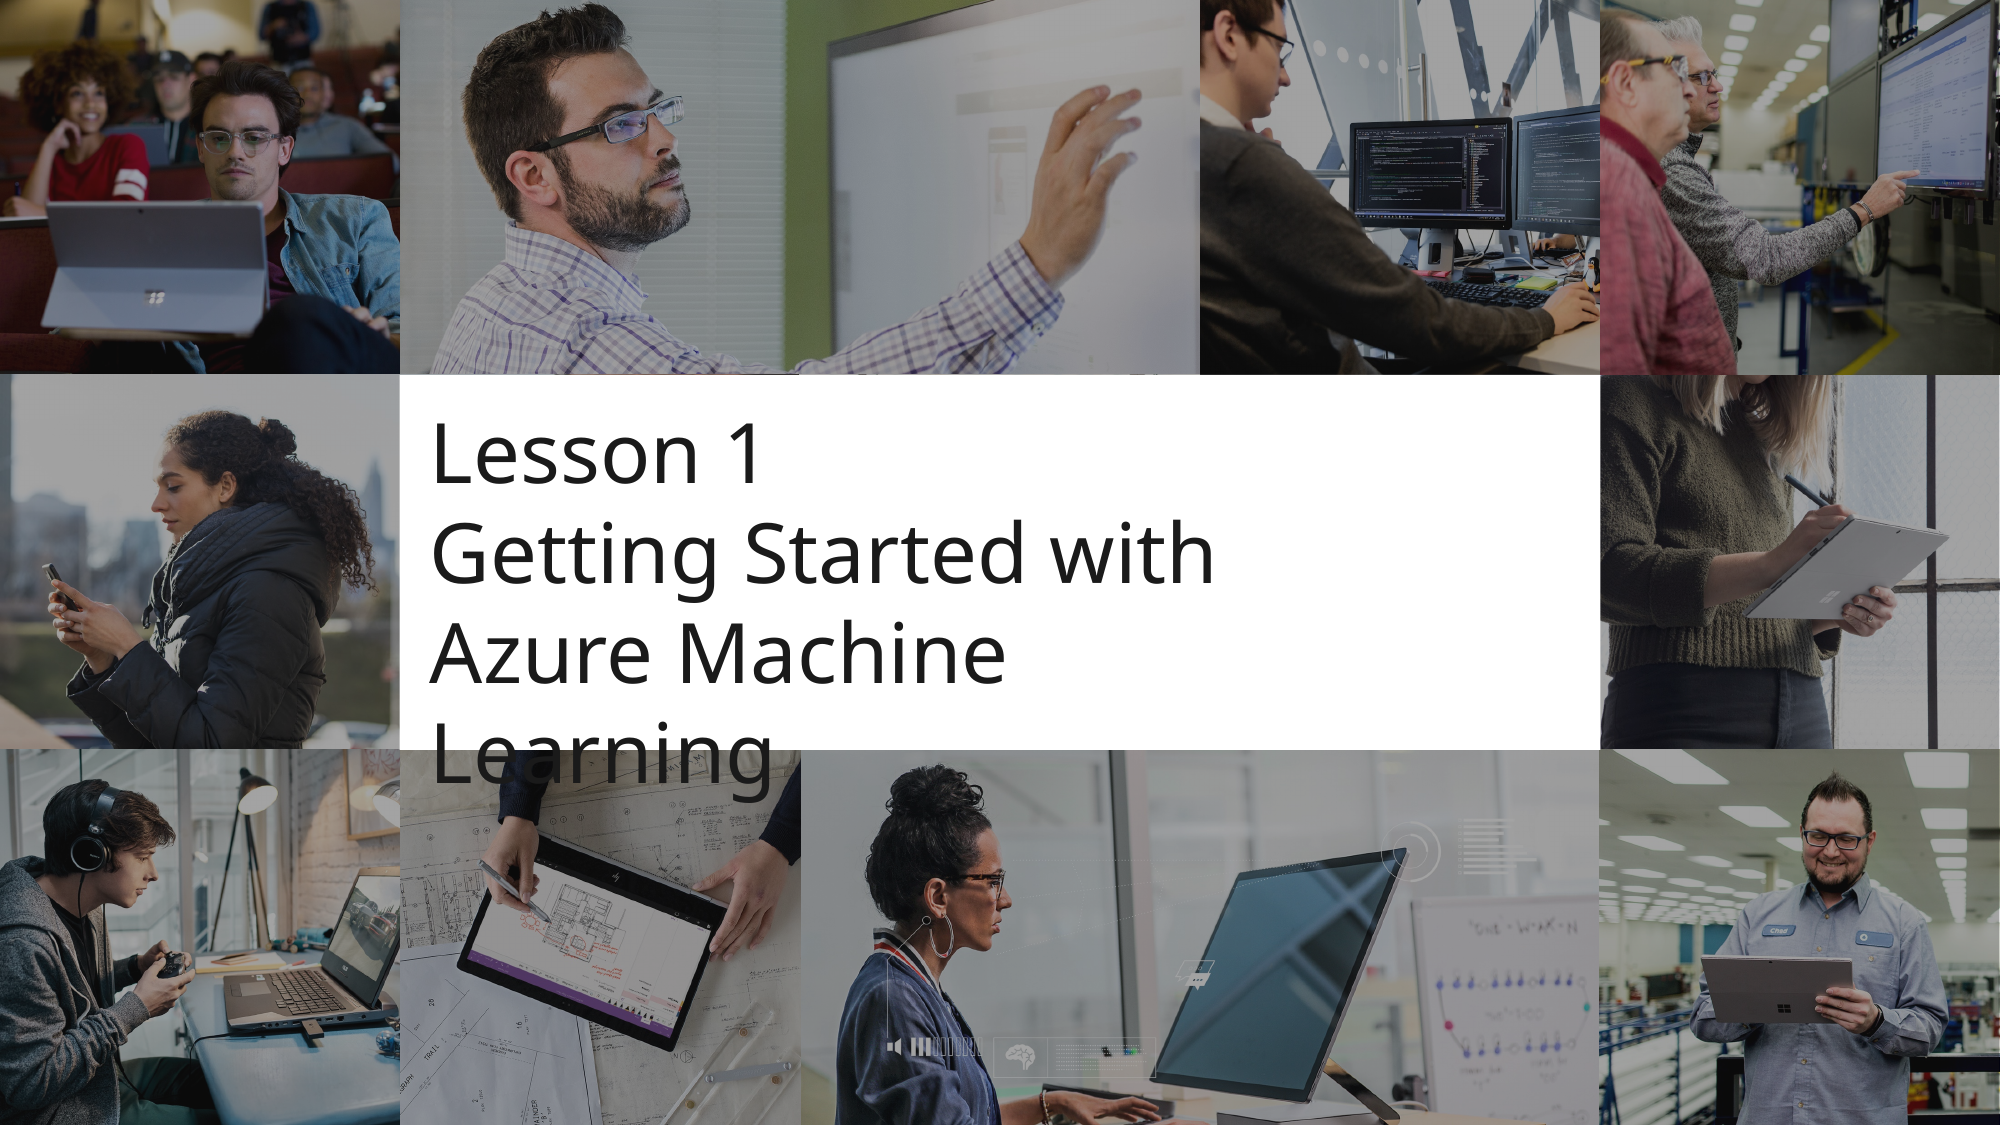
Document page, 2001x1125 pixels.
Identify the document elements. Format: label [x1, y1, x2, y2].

text_box [0, 0, 2000, 1125]
